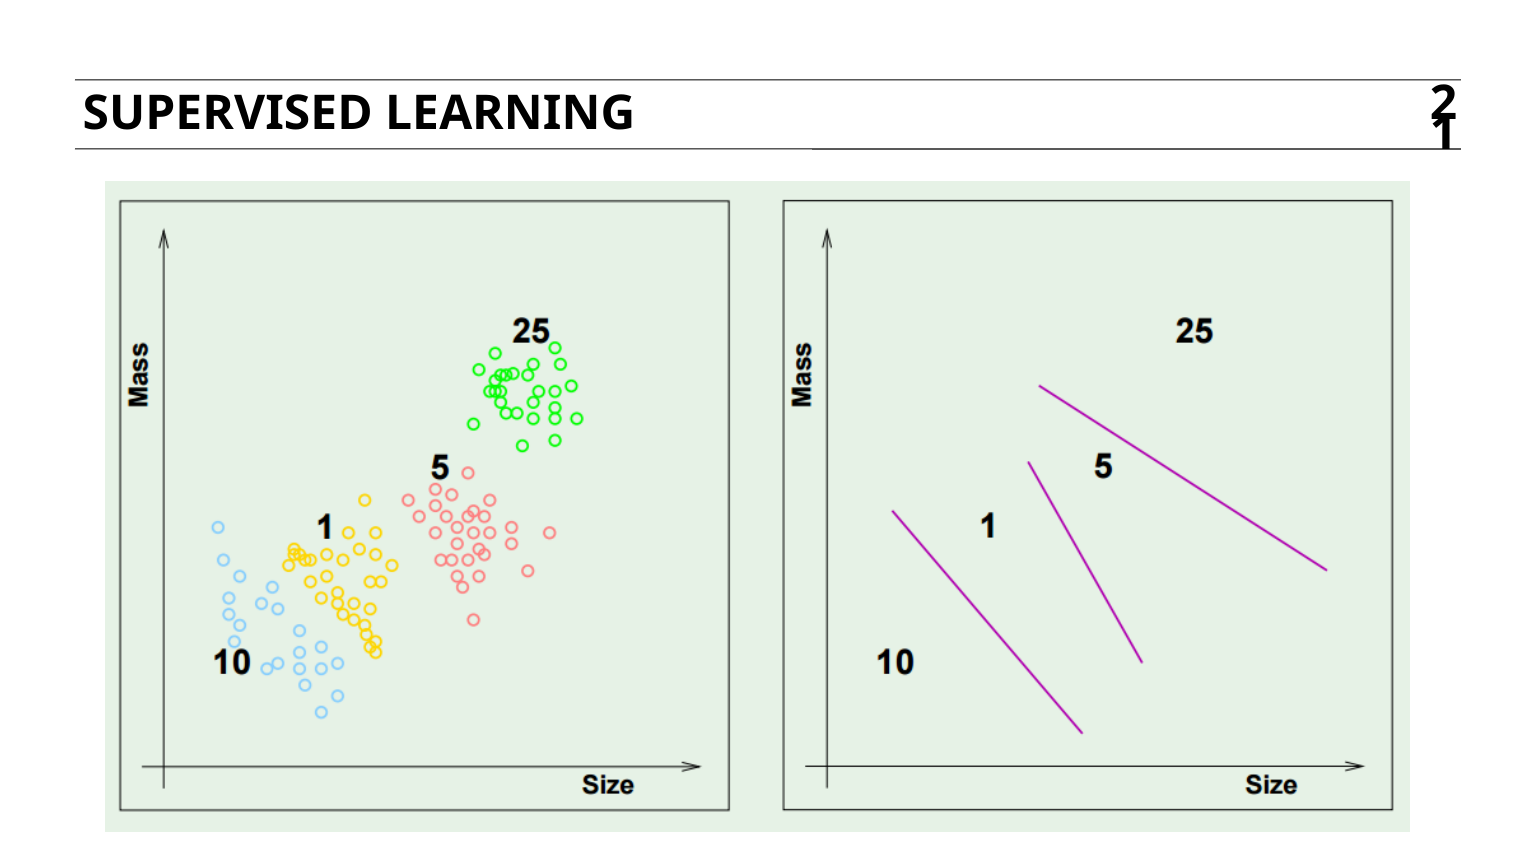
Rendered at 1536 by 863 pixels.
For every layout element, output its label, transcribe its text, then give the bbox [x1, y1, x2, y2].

picture [105, 180, 1410, 832]
list Supervised Learning [67, 81, 1118, 132]
slide_number 21 [1419, 86, 1461, 138]
